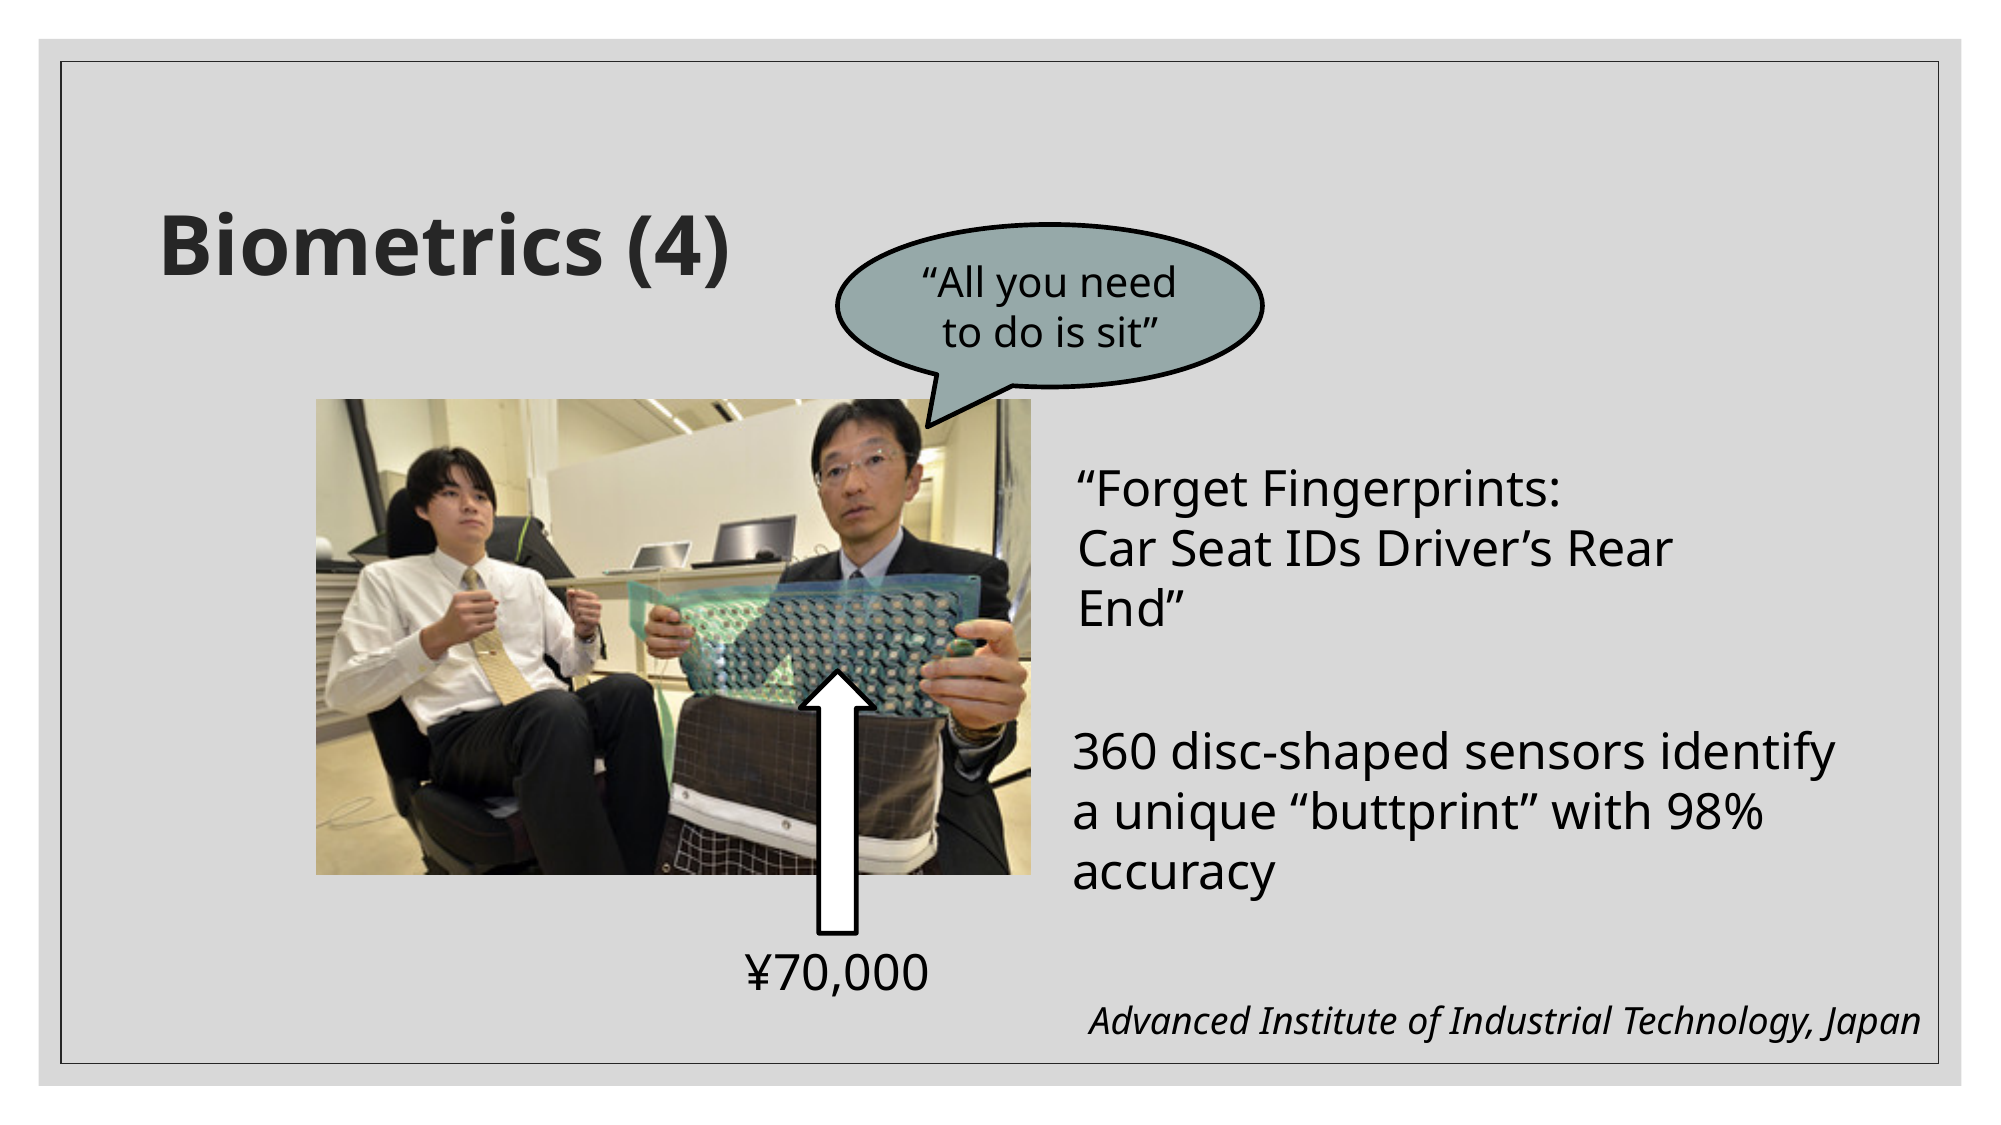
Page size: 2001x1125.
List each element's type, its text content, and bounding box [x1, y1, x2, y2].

text_box ¥70,000 [730, 933, 945, 1008]
text_box “Forget Fingerprints: Car Seat IDs Driver’s Rear End” [1062, 449, 1777, 645]
title Biometrics (4) [142, 105, 1226, 392]
text_box 360 disc-shaped sensors identify a unique “buttprint” with 98% accuracy [1057, 712, 1883, 907]
text_box Advanced Institute of Industrial Technology, Japan [1074, 989, 1938, 1050]
text_box [818, 883, 857, 933]
picture [316, 399, 1031, 875]
text_box “All you need to do is sit” [1226, 260, 1263, 352]
